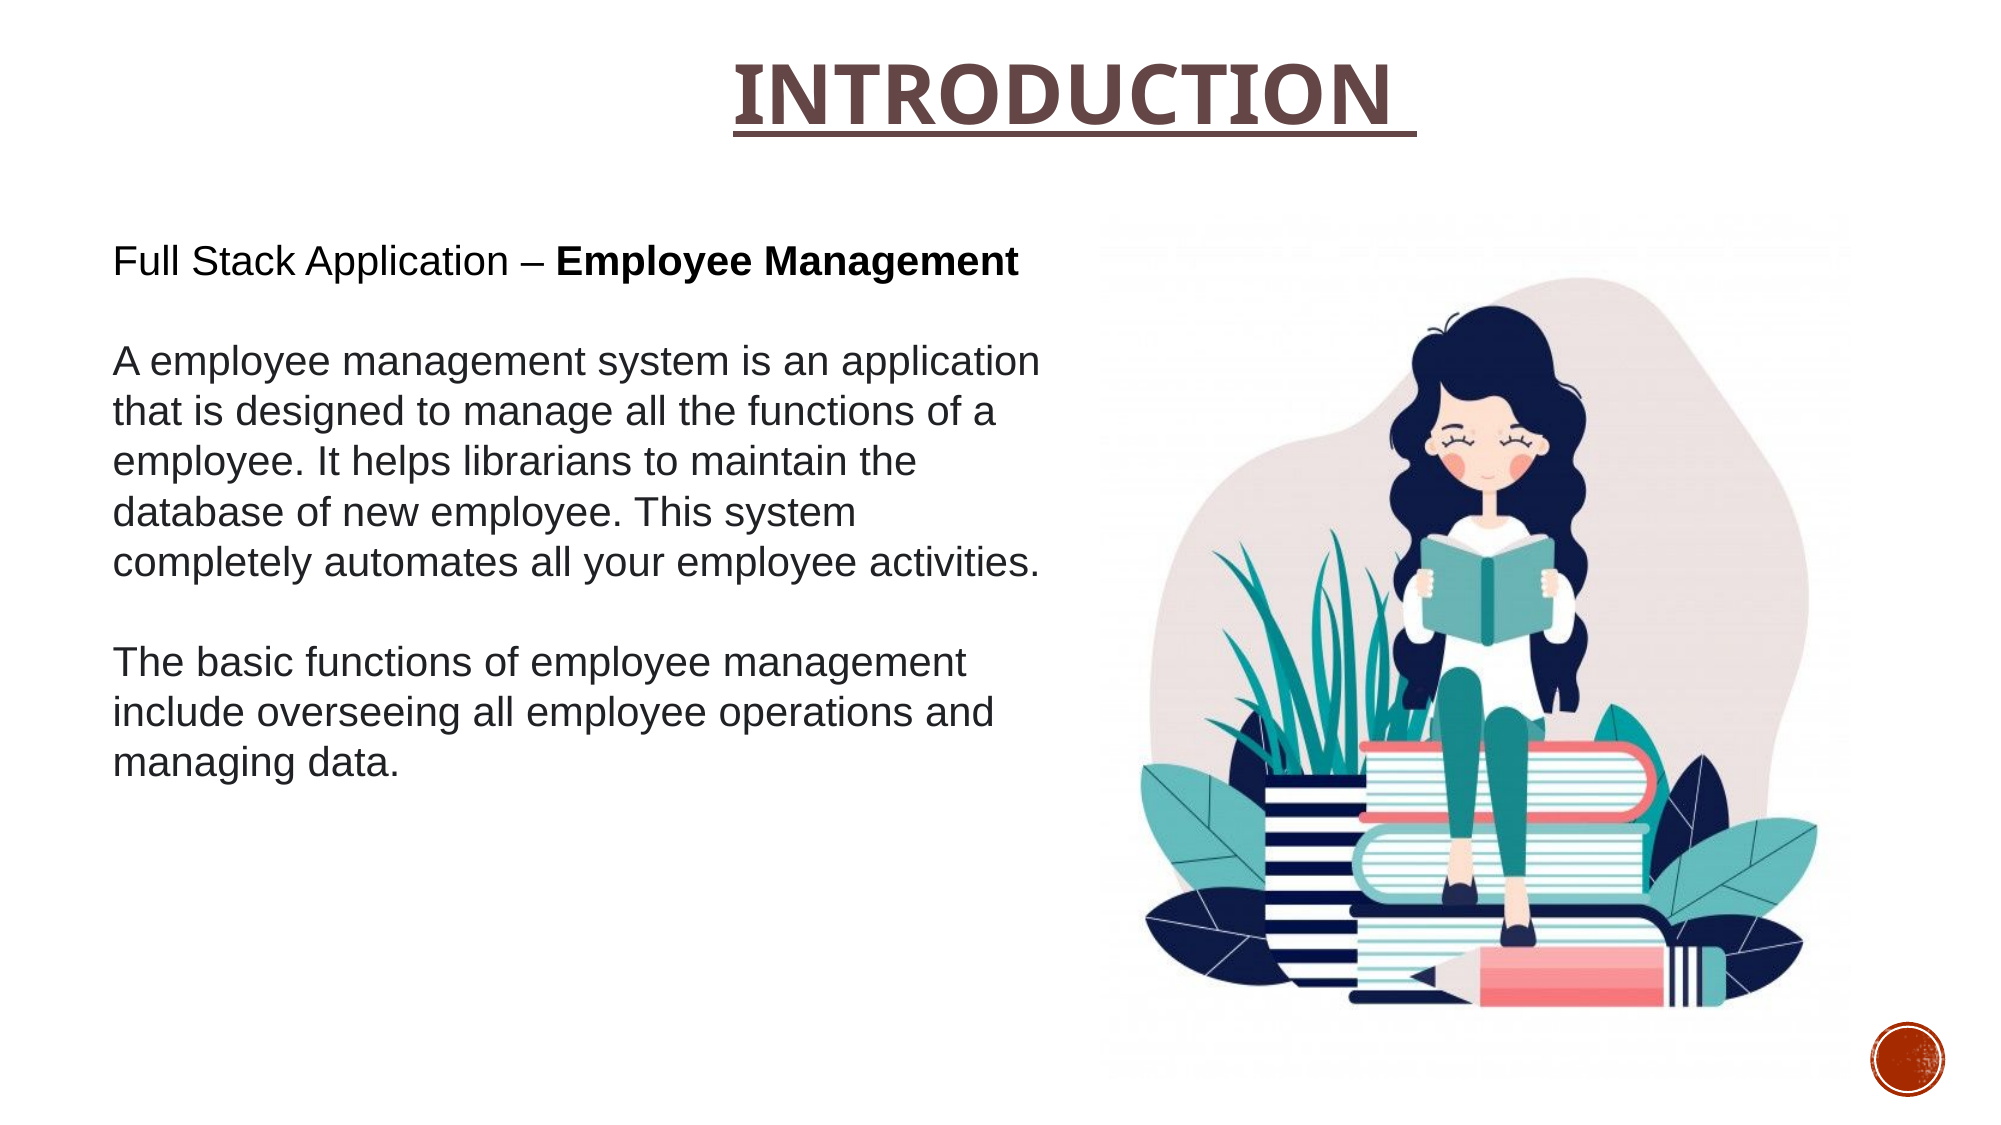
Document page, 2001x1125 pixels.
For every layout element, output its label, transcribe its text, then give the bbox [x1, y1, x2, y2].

text_box Full Stack Application – Employee Management A employee management system is an application that is designed to manage all the functions of a employee. It helps librarians to maintain the database of new employee. This system completely automates all your employee activities. The basic functions of employee management include overseeing all employee operations and managing data. [97, 226, 1076, 792]
text_box INTRODUCTION [570, 33, 1580, 149]
picture [1100, 214, 1851, 1079]
